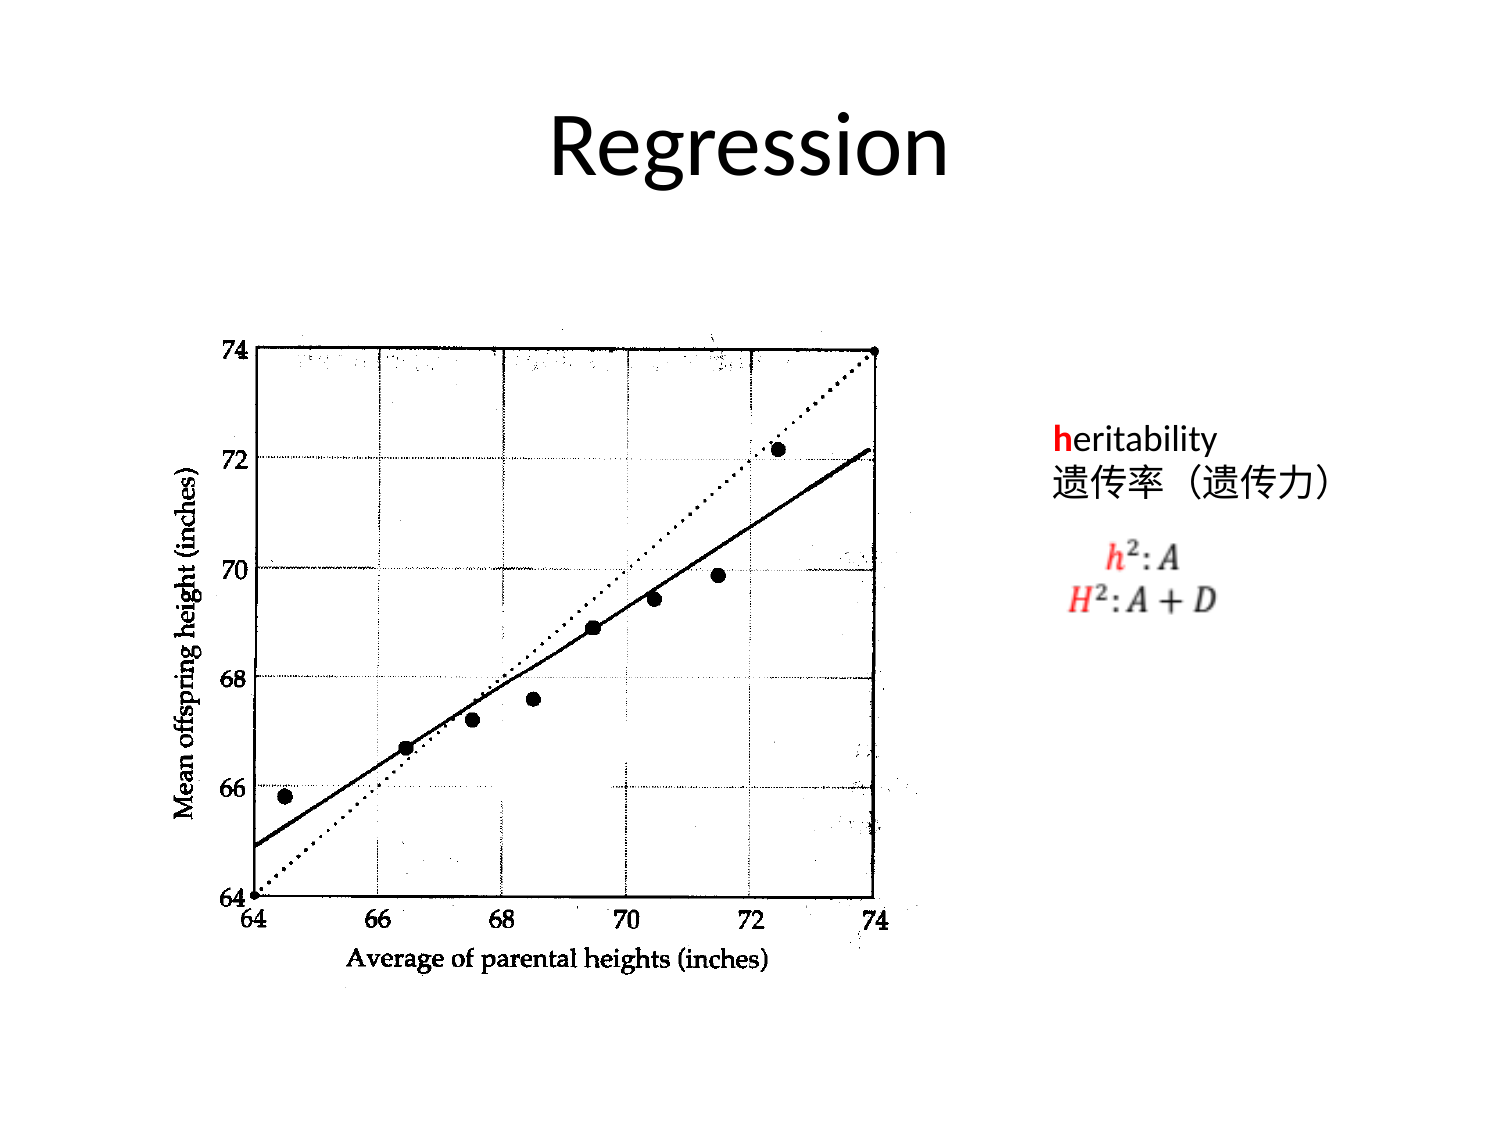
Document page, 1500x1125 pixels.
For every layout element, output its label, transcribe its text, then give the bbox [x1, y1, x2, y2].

title Regression [75, 45, 1425, 233]
picture [141, 313, 918, 989]
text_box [334, 535, 1500, 620]
text_box heritability 遗传率（遗传力） [1038, 406, 1368, 511]
